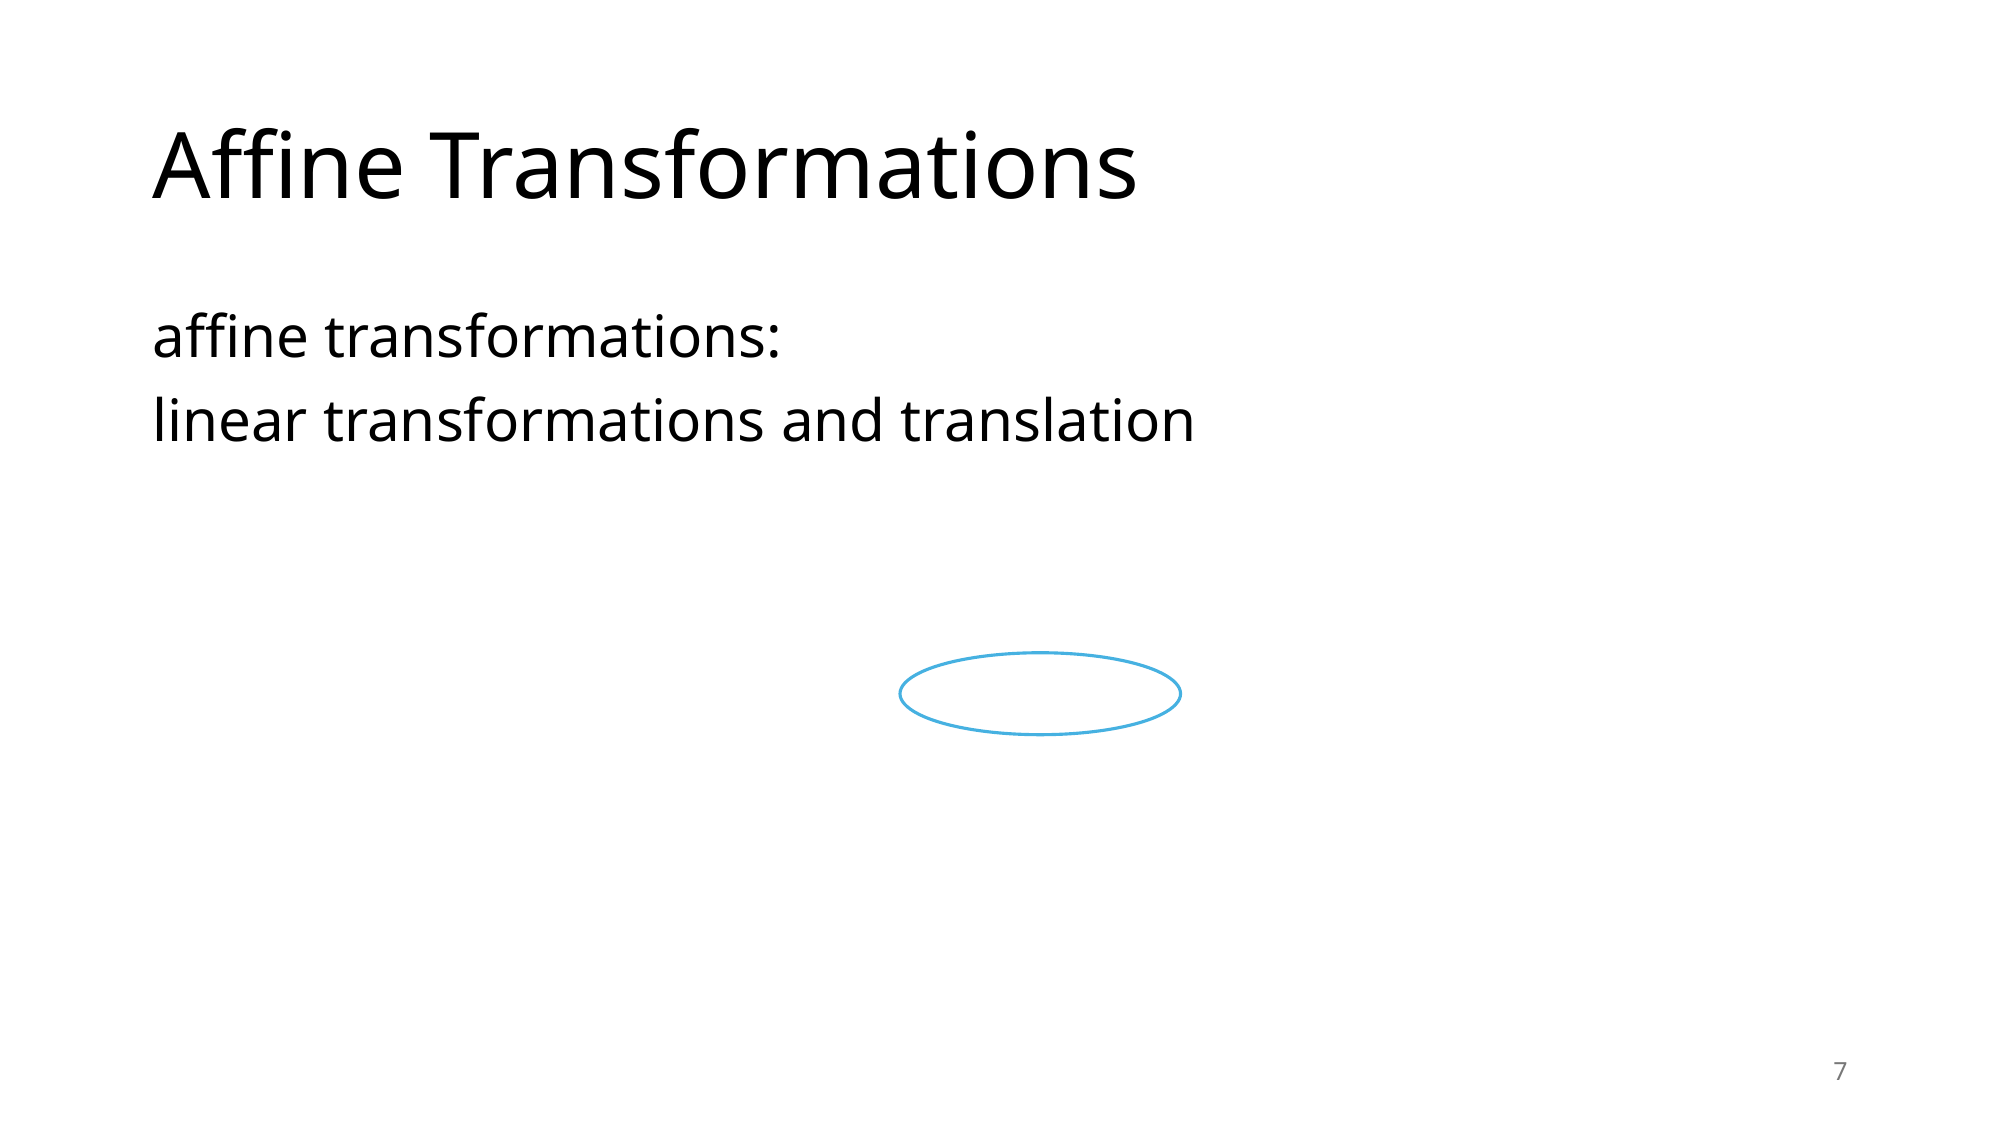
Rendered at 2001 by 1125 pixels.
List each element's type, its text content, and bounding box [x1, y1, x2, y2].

text_box [898, 651, 1183, 737]
title Affine Transformations [137, 59, 1863, 278]
slide_number 7 [1412, 1042, 1863, 1103]
